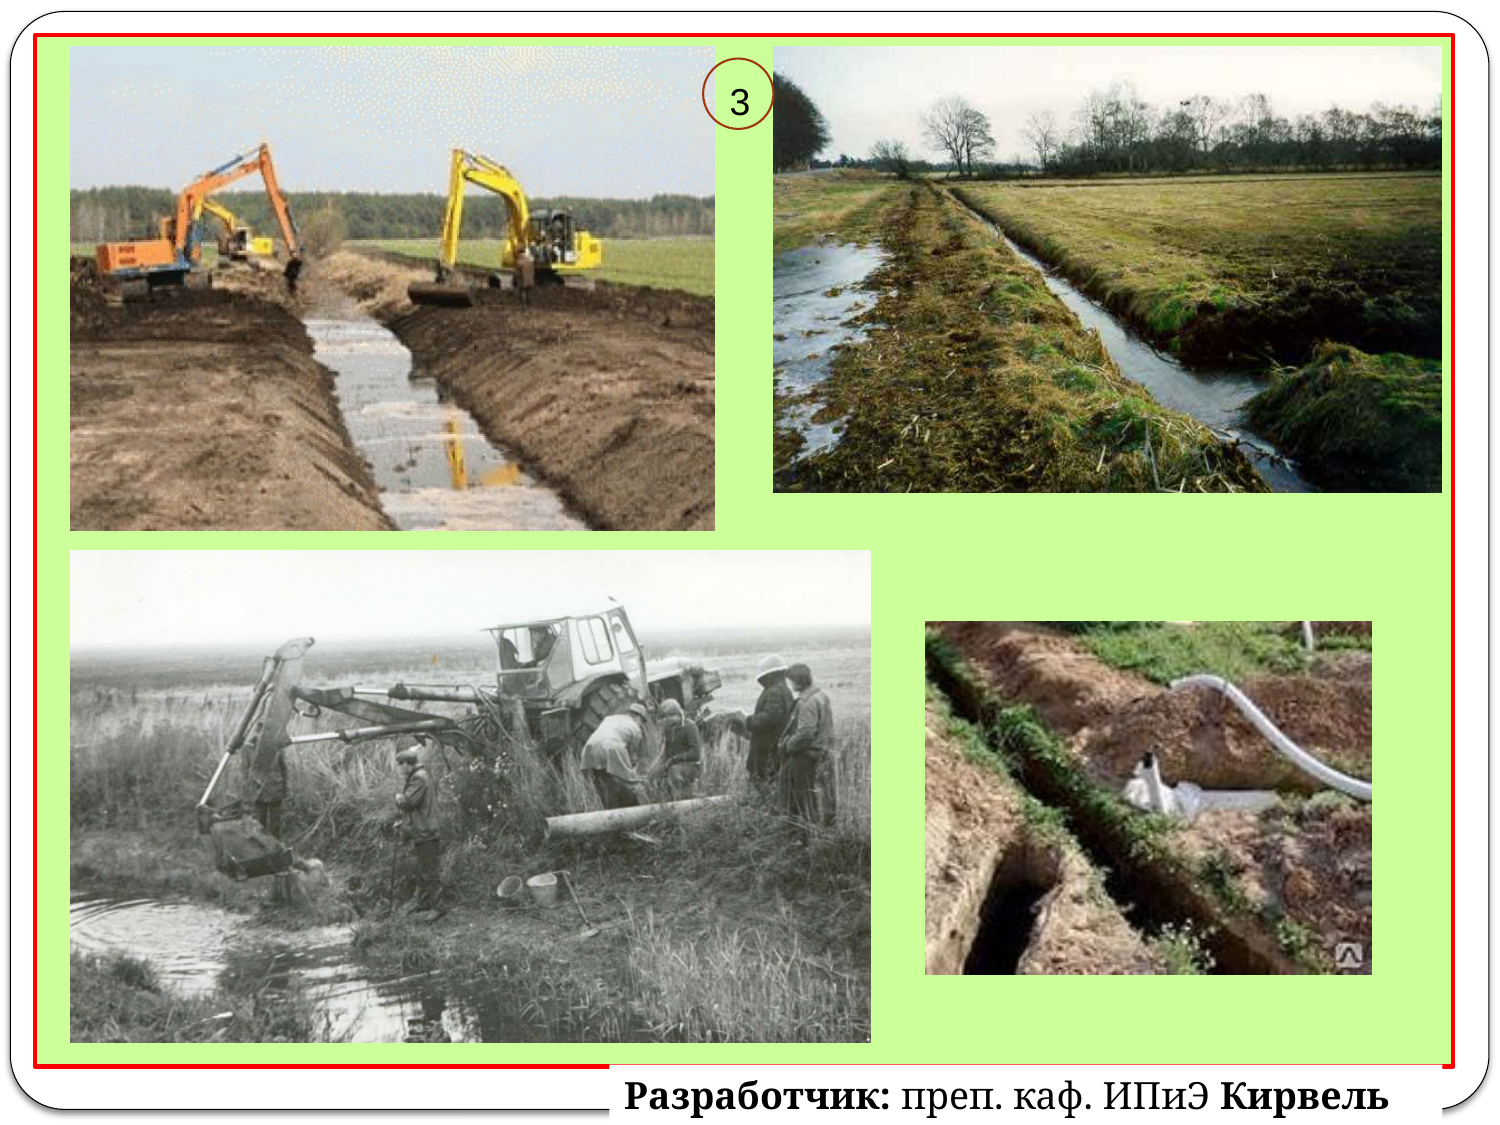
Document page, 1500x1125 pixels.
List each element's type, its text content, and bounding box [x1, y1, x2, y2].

text_box Разработчик: преп. каф. ИПиЭ Кирвель П.И. [609, 1064, 1443, 1125]
picture [70, 46, 716, 531]
picture [70, 550, 871, 1044]
text_box [34, 34, 1454, 1067]
picture [925, 620, 1372, 975]
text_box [702, 58, 774, 132]
picture [773, 46, 1442, 493]
